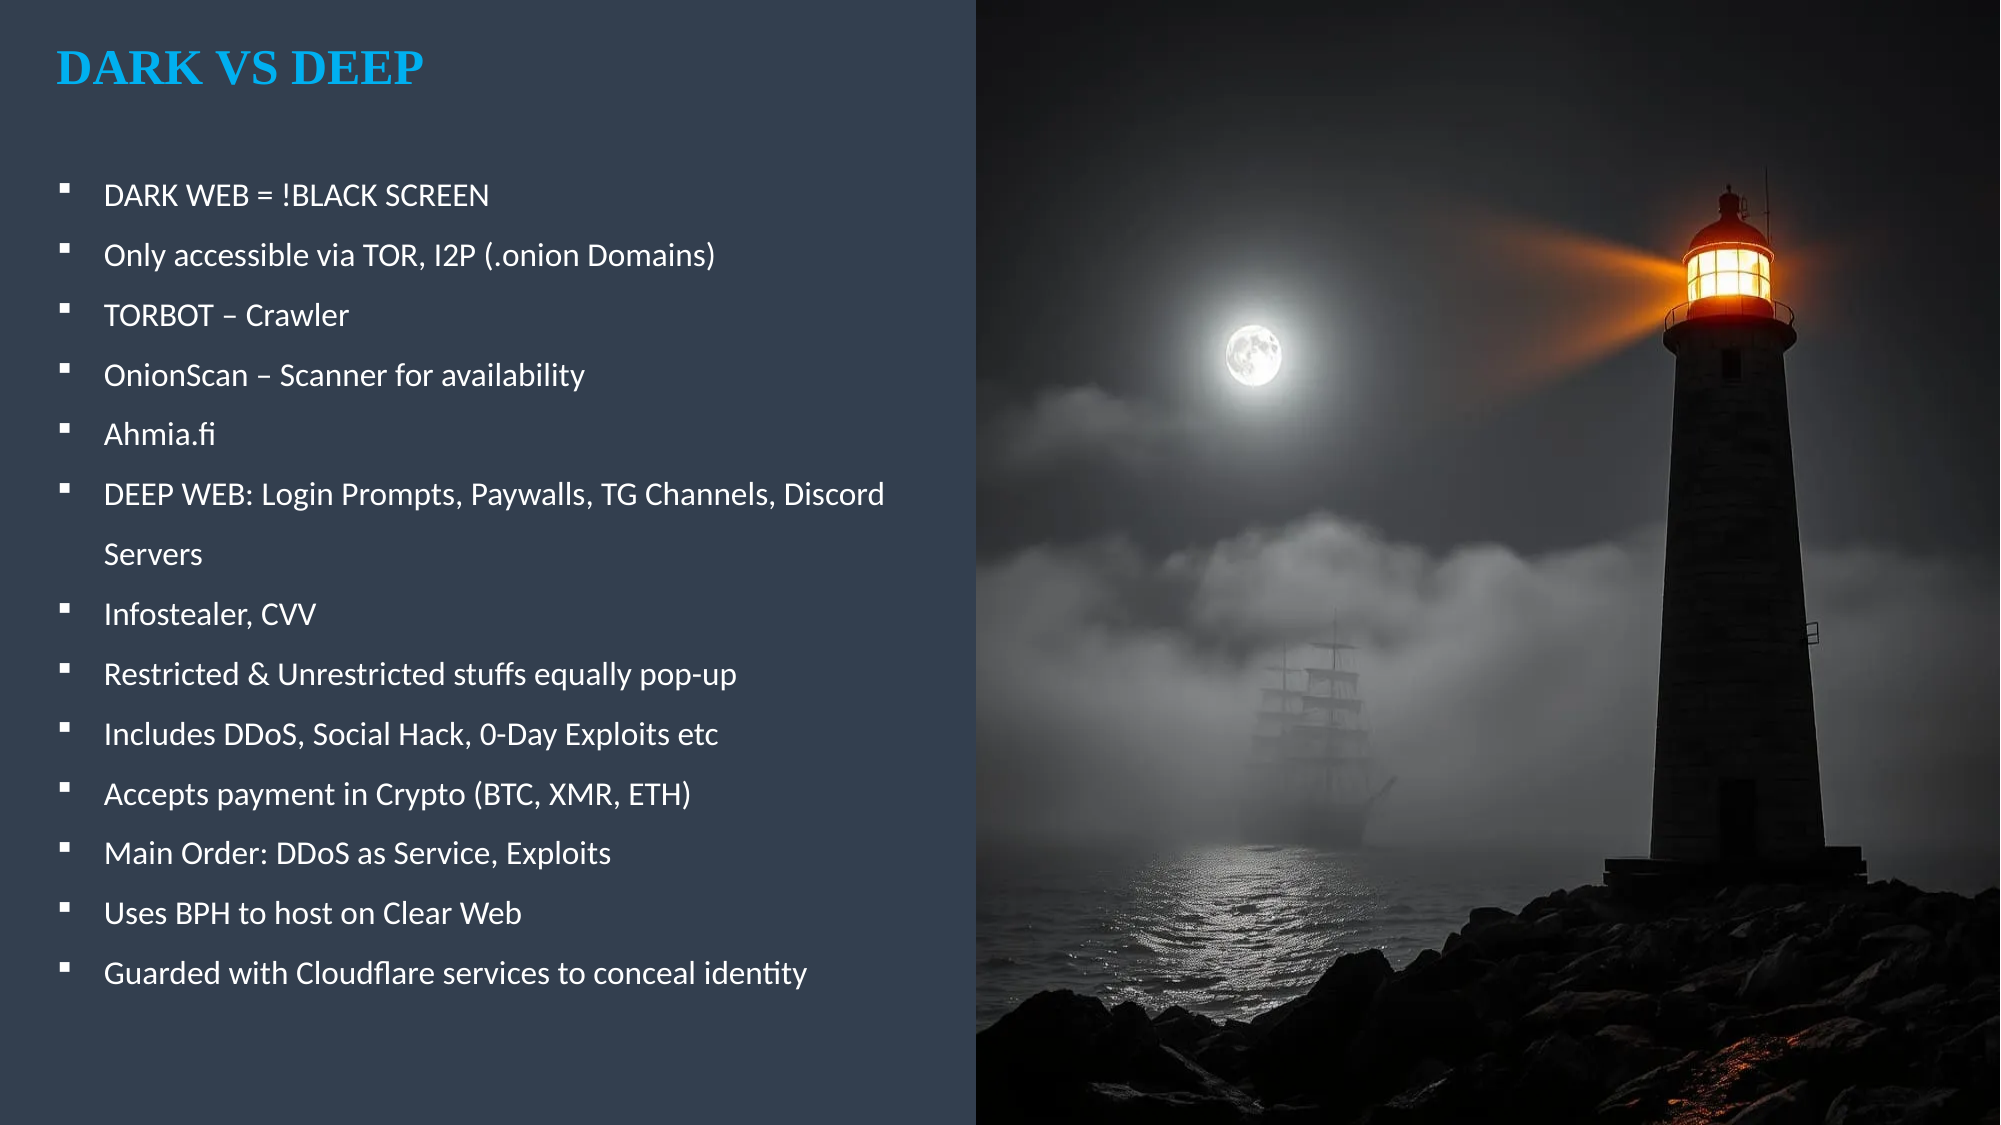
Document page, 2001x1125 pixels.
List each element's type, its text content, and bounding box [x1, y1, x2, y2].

picture [976, 0, 2000, 1125]
text_box DARK VS DEEP [41, 27, 755, 103]
text_box DARK WEB = !BLACK SCREEN Only accessible via TOR, I2P (.onion Domains) TORBOT – Crawler OnionScan – Scanner for availability Ahmia.fi DEEP WEB: Login Prompts, Paywalls, TG Channels, Discord Servers Infostealer, CVV Restricted & Unrestricted stuffs equally pop-up Includes DDoS, Social Hack, 0-Day Exploits etc Accepts payment in Crypto (BTC, XMR, ETH) Main Order: DDoS as Service, Exploits Uses BPH to host on Clear Web Guarded with Cloudflare services to conceal identity [42, 145, 942, 1059]
